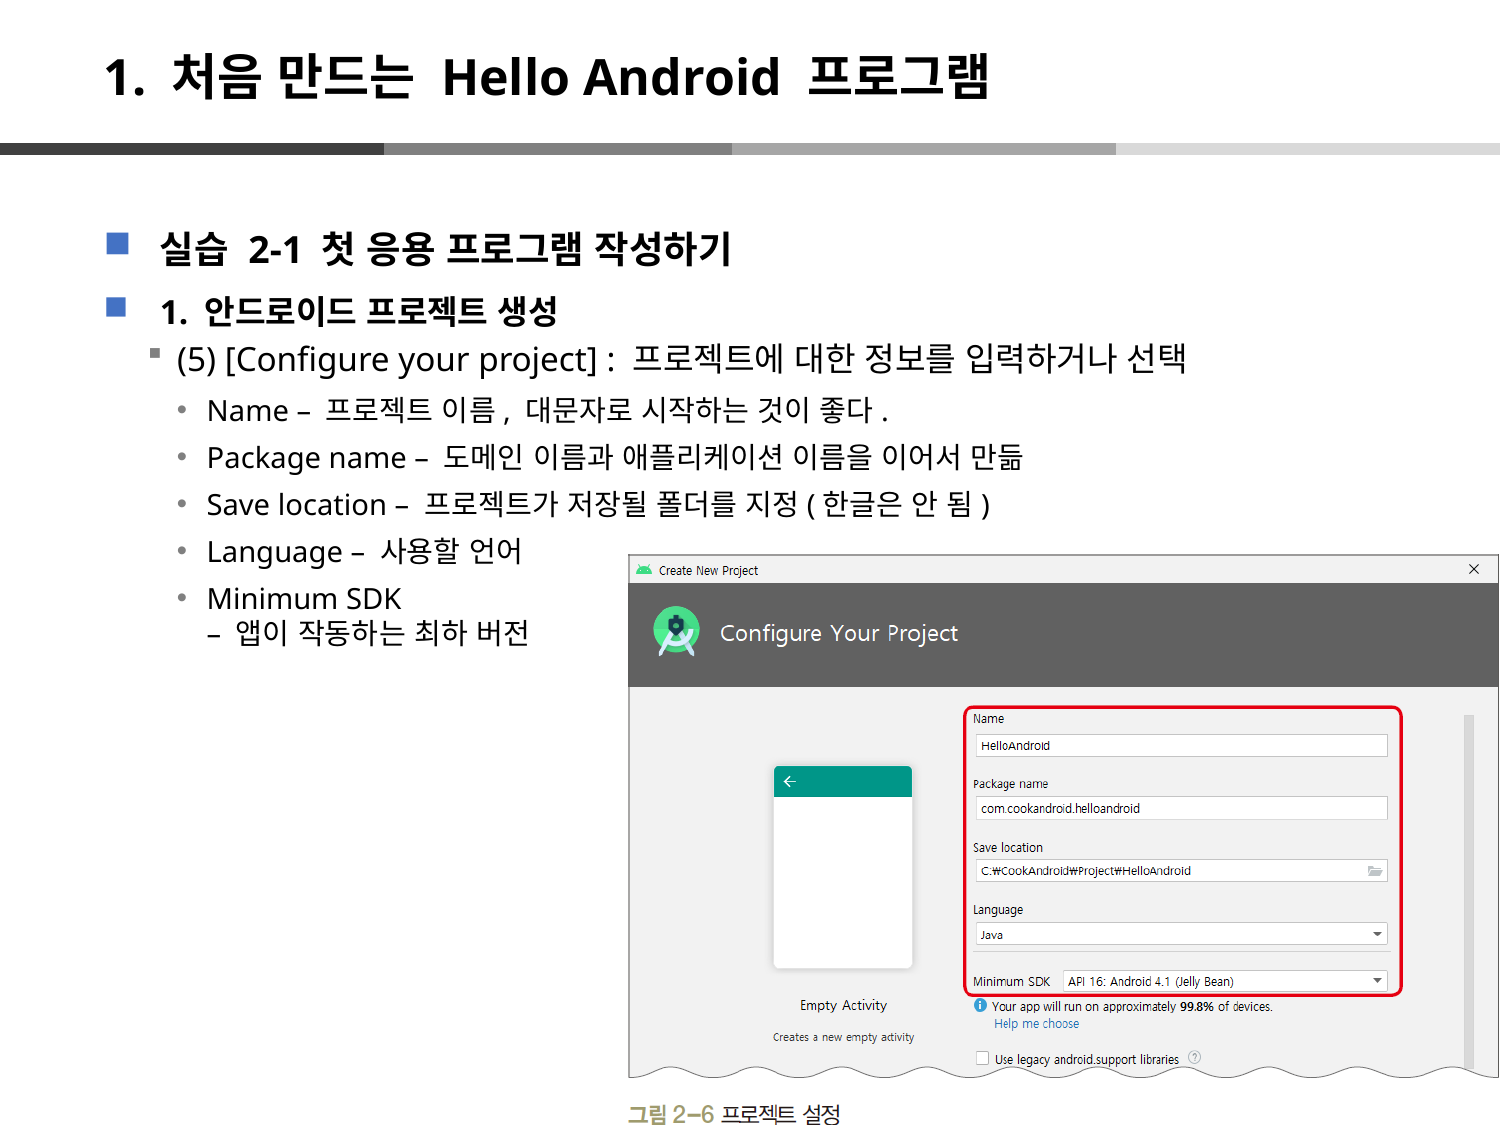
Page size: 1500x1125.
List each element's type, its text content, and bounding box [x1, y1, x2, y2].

title 1. 처음 만드는 Hello Android 프로그램 [88, 30, 1211, 121]
list 실습 2-1 첫 응용 프로그램 작성하기 1. 안드로이드 프로젝트 생성 (5) [Configure your project] : 프로젝트에 대한 정보를 입력하거나 선택 Name – 프로젝트 이름, 대문자로 시작하는 것이 좋다. Package name – 도메인 이름과 애플리케이션 이름을 이어서 만듦 Save location – 프로젝트가 저장될 폴더를 지정(한글은 안 됨) Language – 사용할 언어 Minimum SDK – 앱이 작동하는 최하 버전 [88, 196, 1436, 1083]
picture [624, 550, 1500, 1125]
